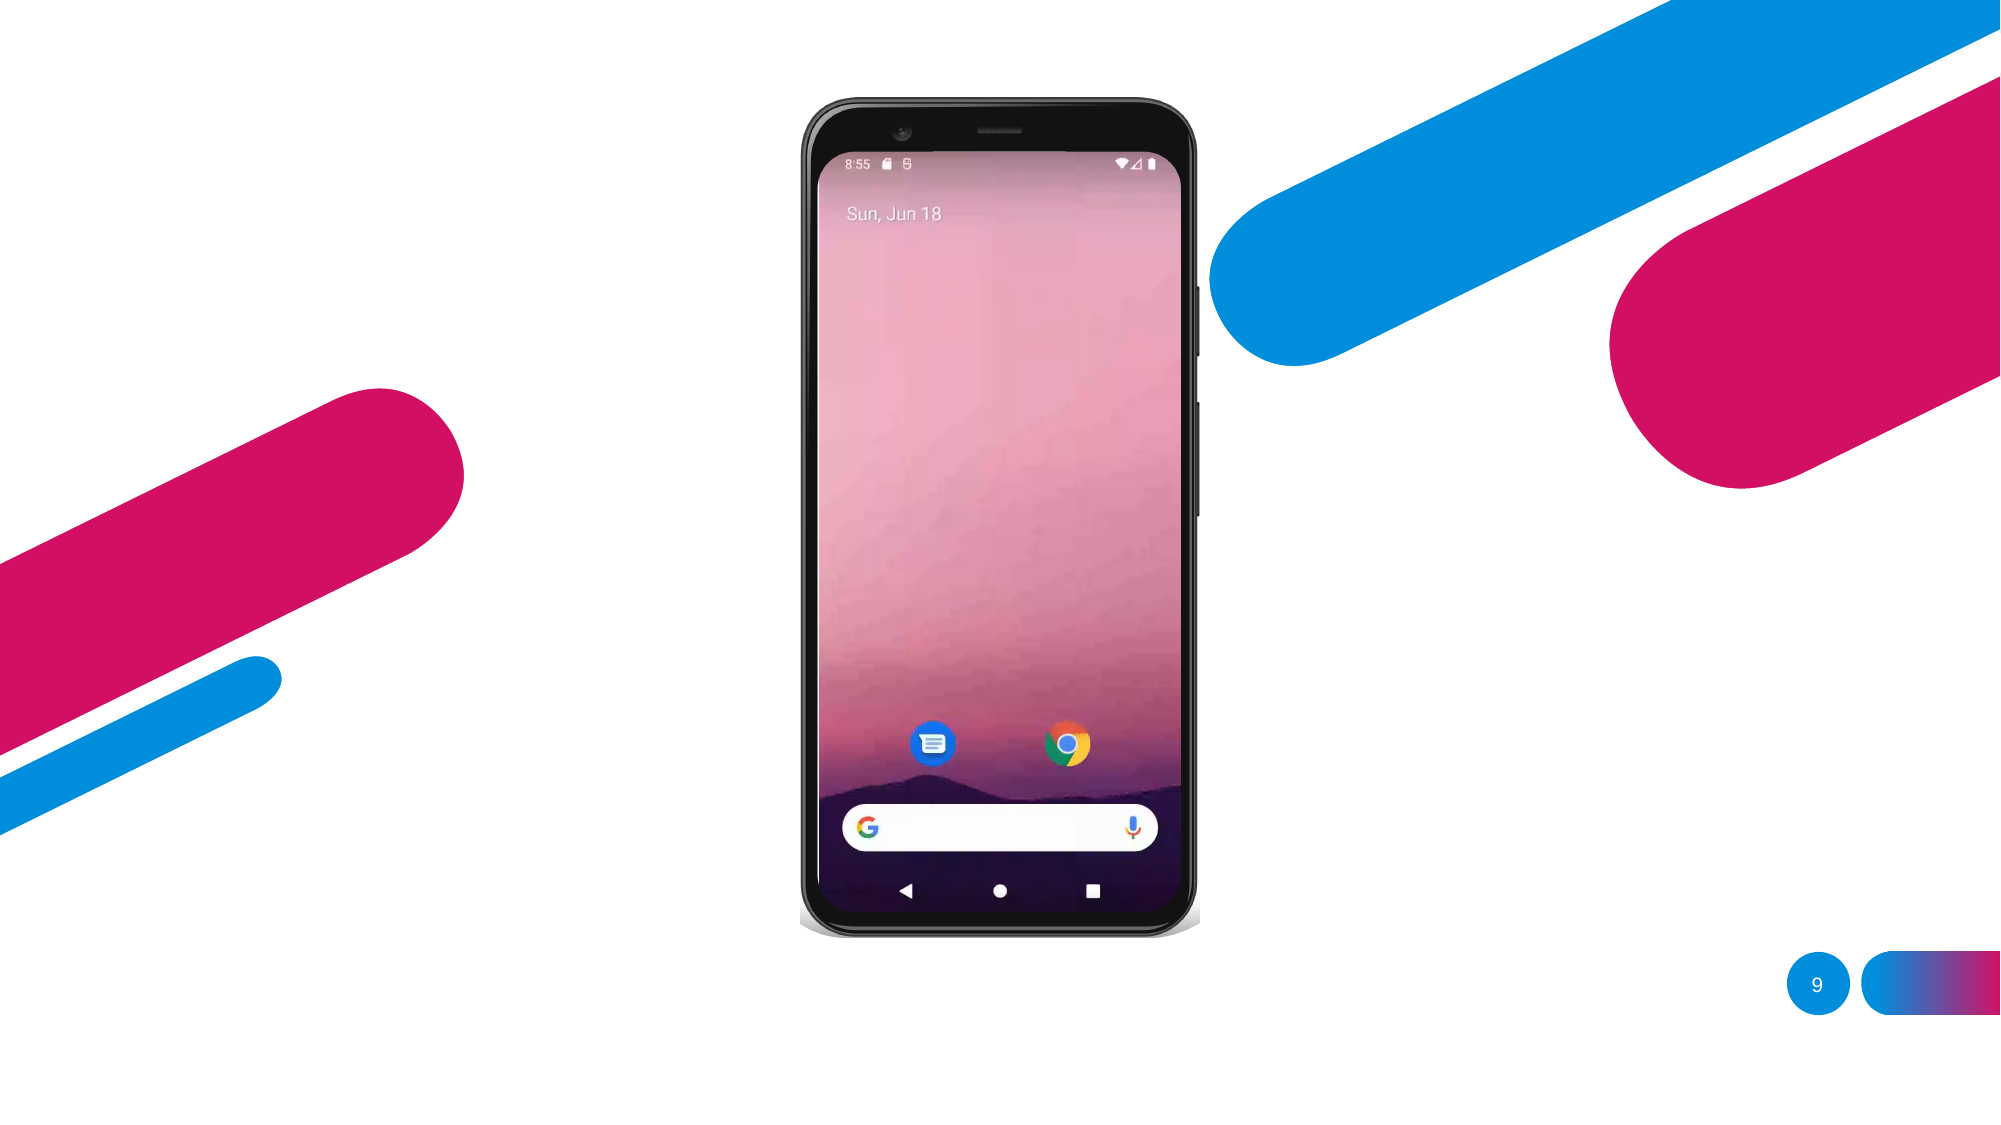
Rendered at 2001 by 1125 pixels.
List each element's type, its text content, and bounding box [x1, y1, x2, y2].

slide_number 9 [1772, 954, 1863, 1015]
picture [800, 97, 1200, 938]
